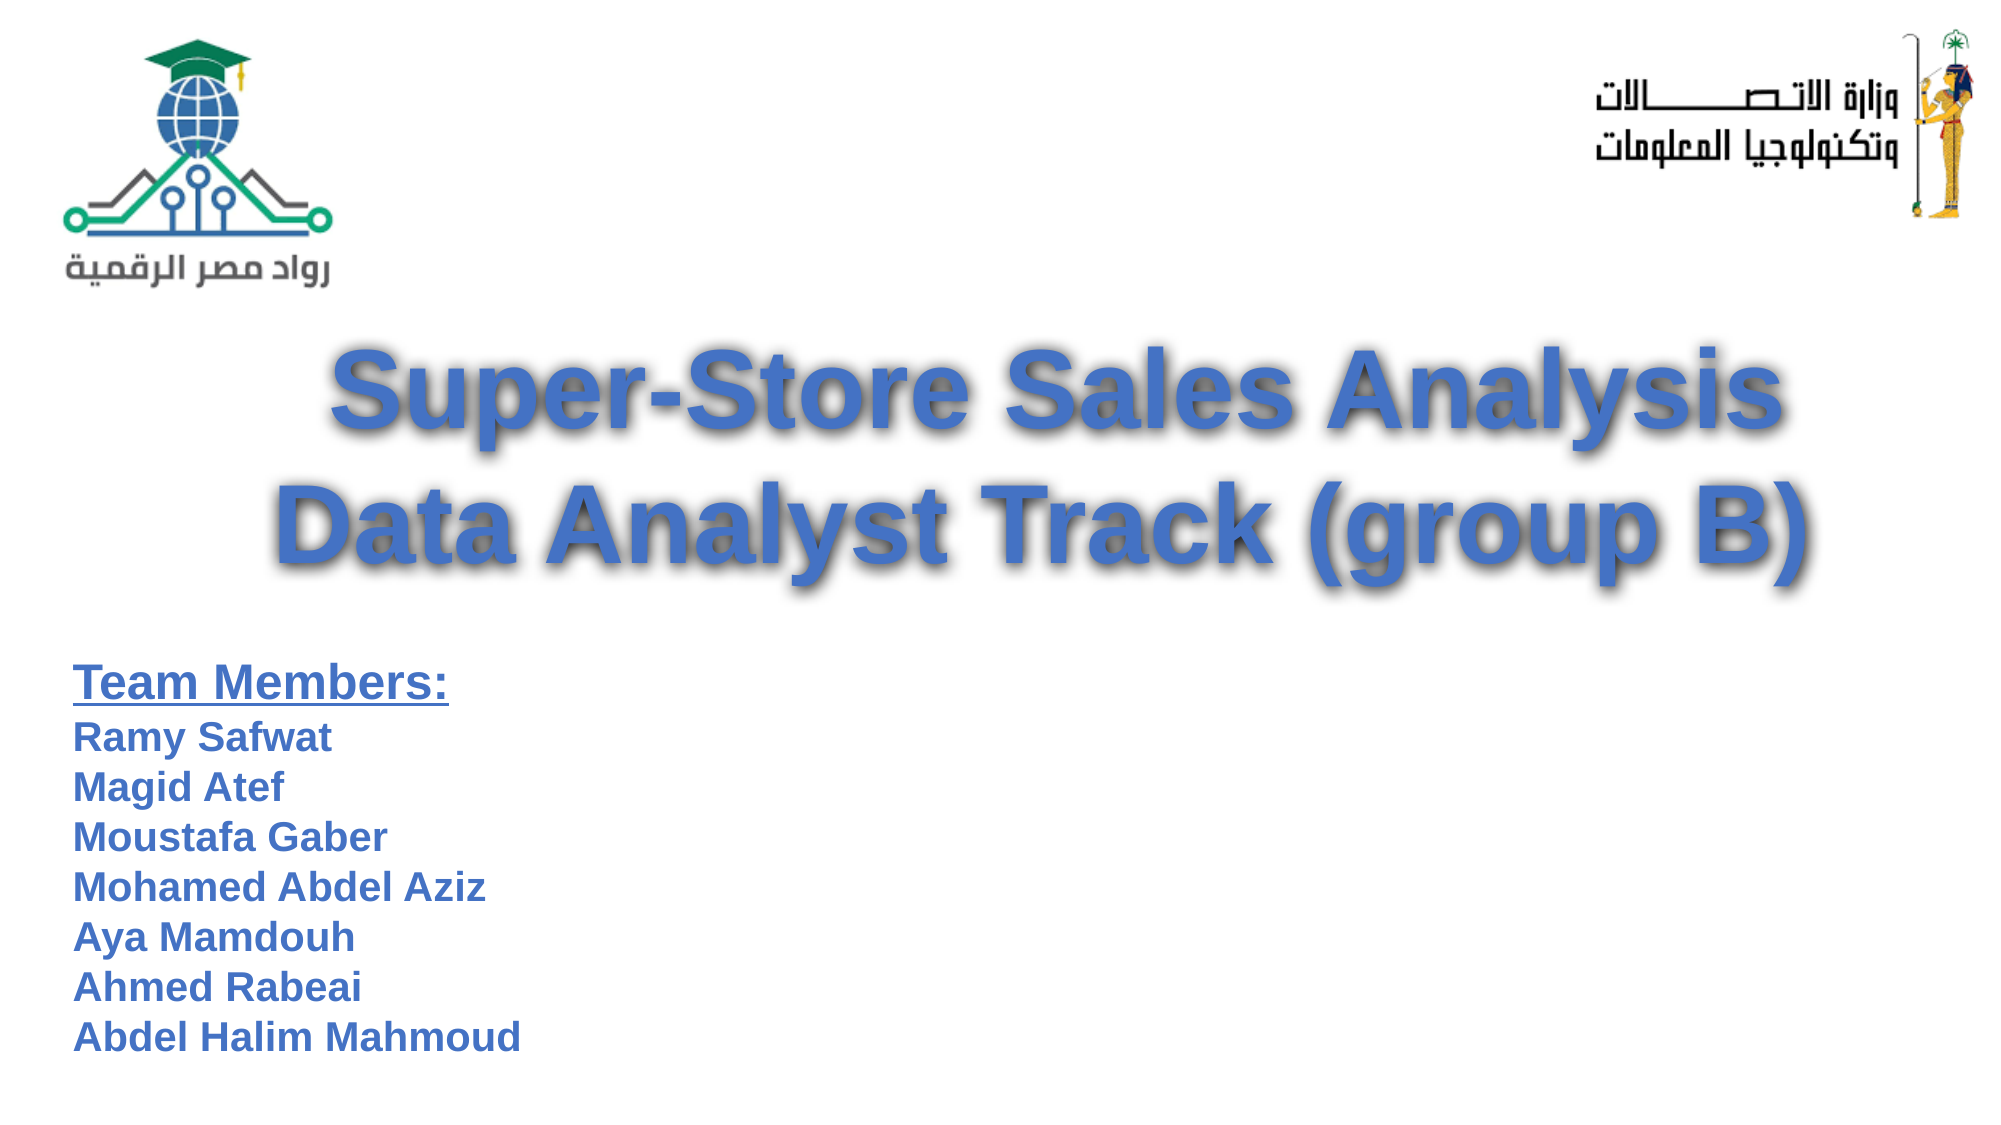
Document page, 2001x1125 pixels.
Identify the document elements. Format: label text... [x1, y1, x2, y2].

text_box Team Members: Ramy Safwat Magid Atef Moustafa Gaber Mohamed Abdel Aziz Aya Mamdouh Ahmed Rabeai Abdel Halim Mahmoud [57, 642, 1059, 1068]
picture [1565, 0, 2000, 245]
picture [14, 0, 376, 360]
text_box Super-Store Sales Analysis Data Analyst Track (group B) [257, 308, 1859, 594]
